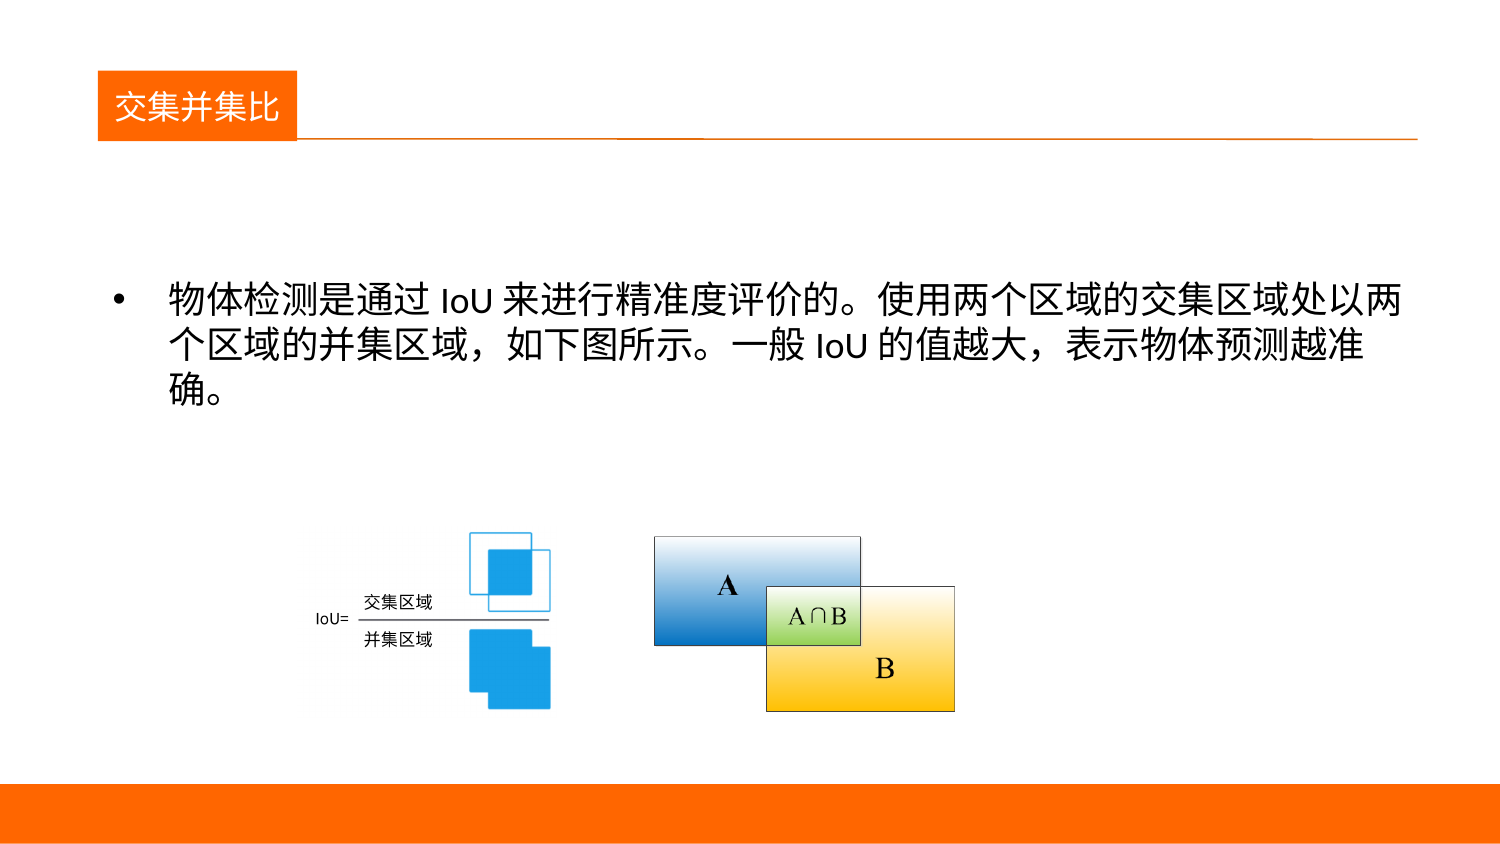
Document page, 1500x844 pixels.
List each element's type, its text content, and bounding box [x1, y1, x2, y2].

text_box [99, 70, 130, 147]
picture [296, 525, 557, 718]
text_box [0, 782, 1500, 844]
text_box 物体检测是通过IoU来进行精准度评价的。使用两个区域的交集区域处以两个区域的并集区域，如下图所示。一般IoU的值越大，表示物体预测越准确。 [97, 164, 1418, 419]
text_box 交集并集比 [96, 68, 299, 143]
picture [648, 530, 963, 718]
